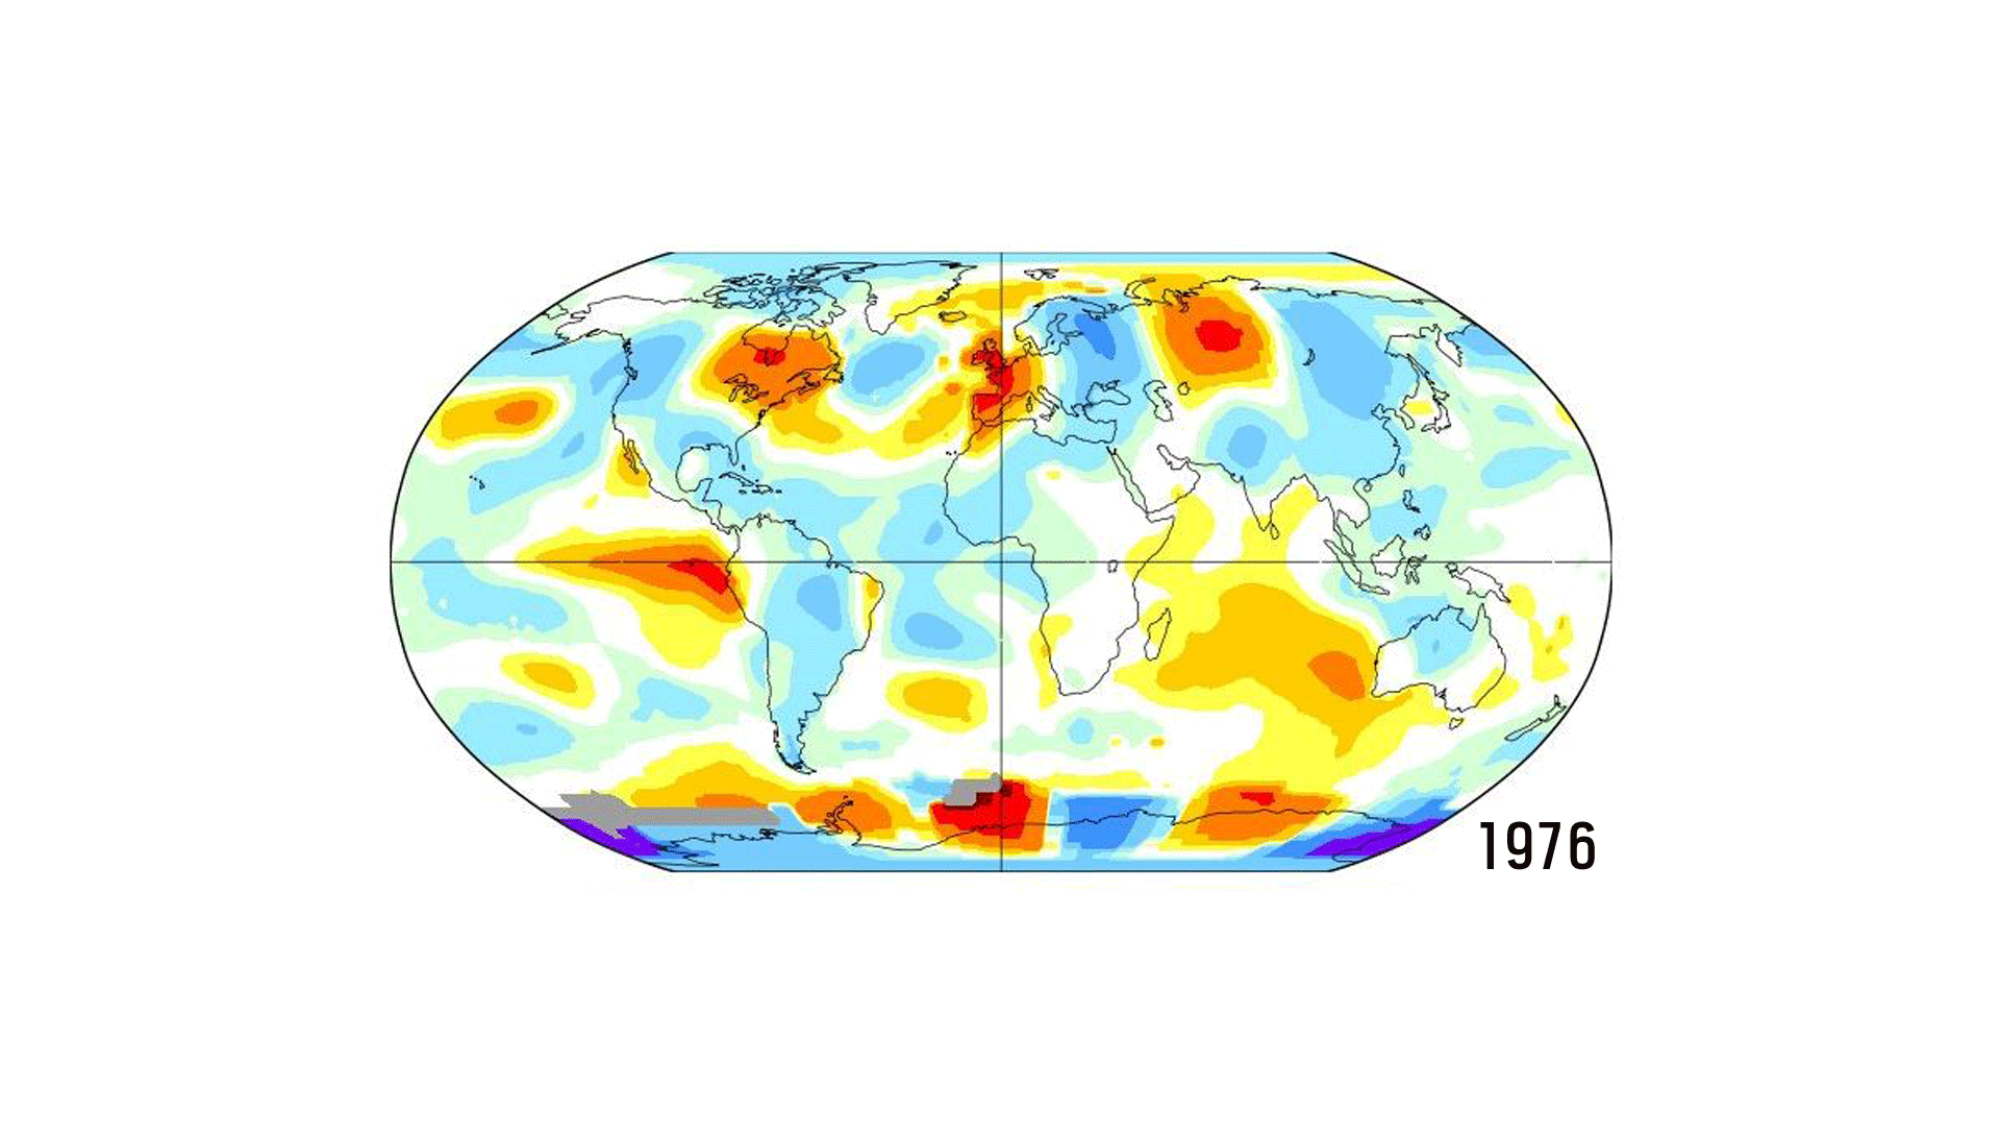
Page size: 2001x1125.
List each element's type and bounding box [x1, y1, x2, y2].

picture [374, 234, 1625, 891]
